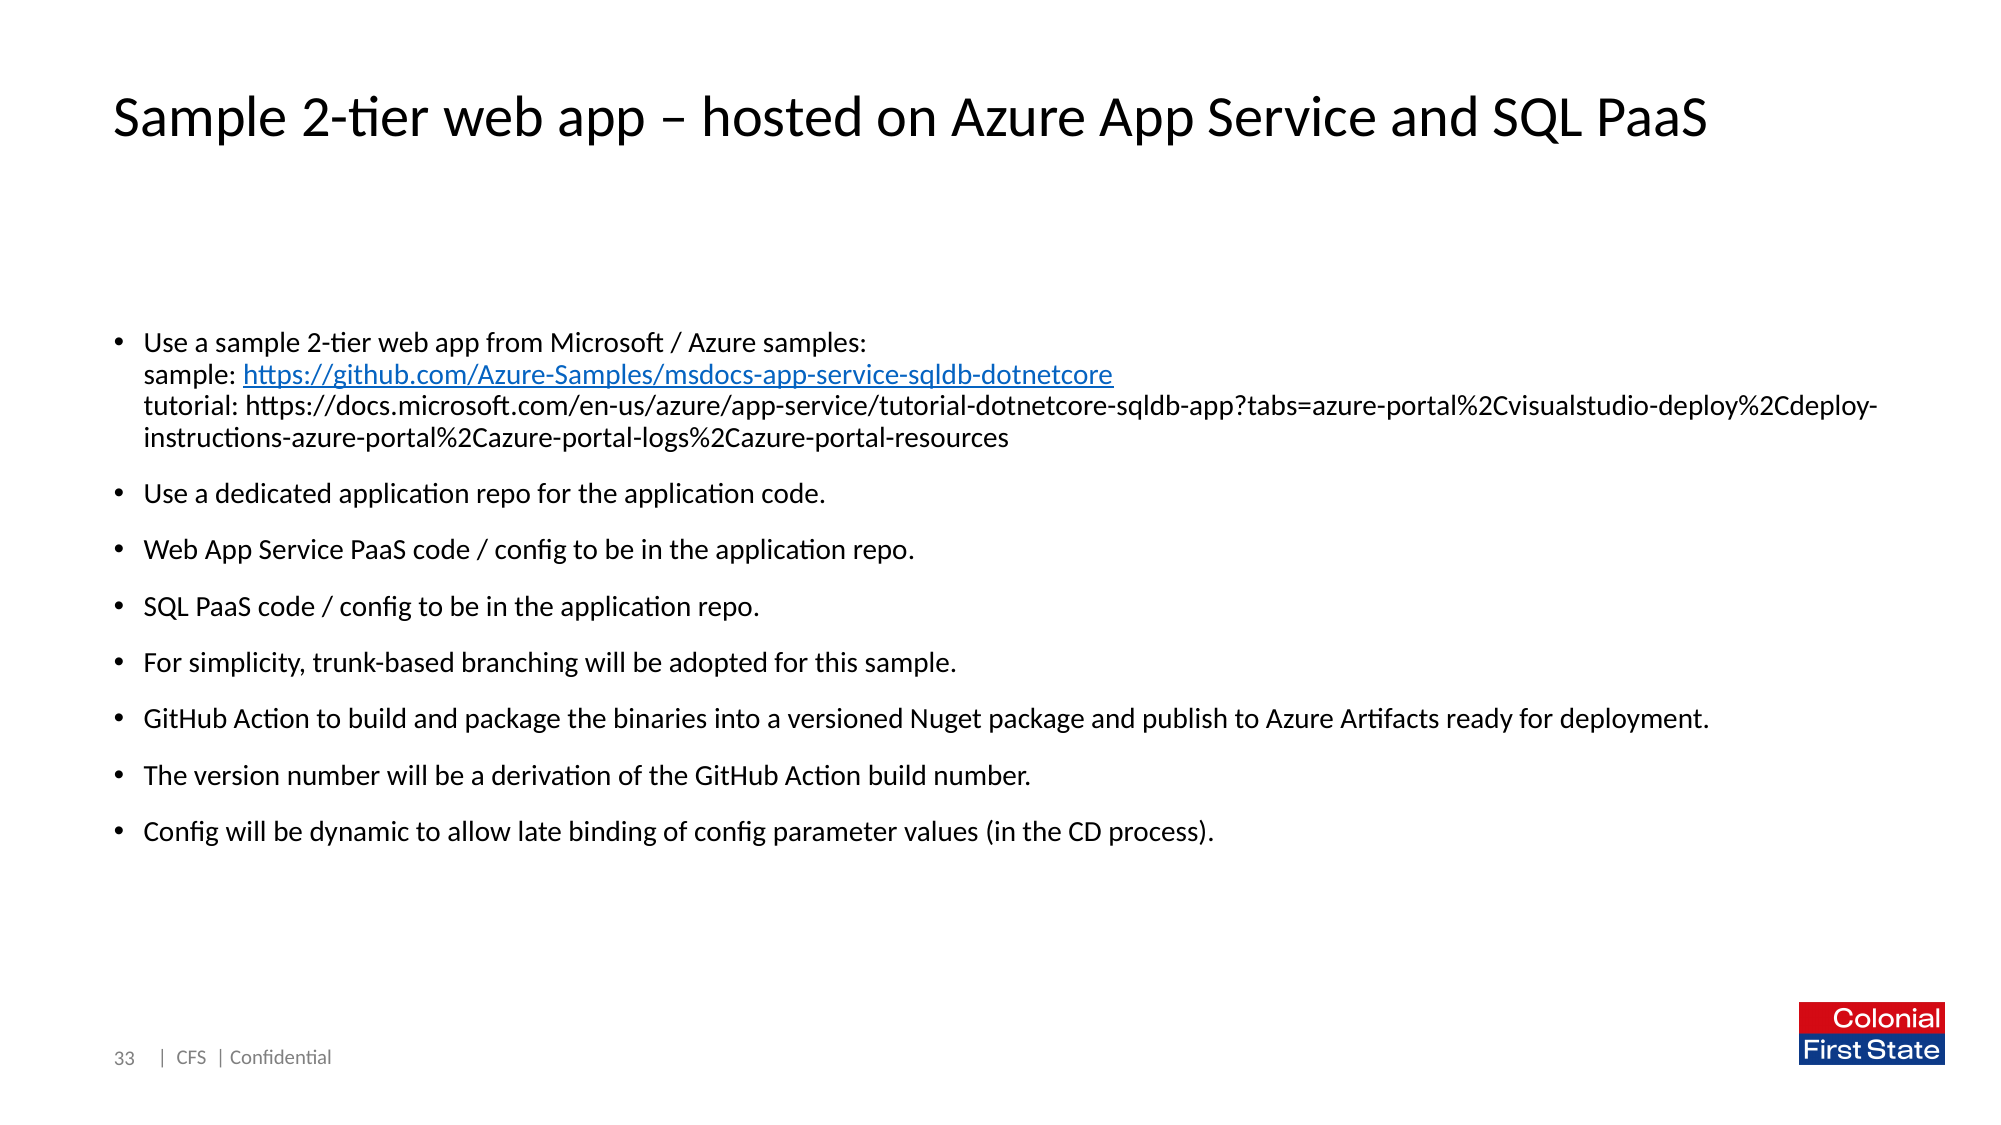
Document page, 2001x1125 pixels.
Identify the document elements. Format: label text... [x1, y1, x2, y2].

list Use a sample 2-tier web app from Microsoft / Azure samples: sample: https://github.com/Azure-Samples/msdocs-app-service-sqldb-dotnetcore tutorial: https://docs.microsoft.com/en-us/azure/app-service/tutorial-dotnetcore-sqldb-app?tabs=azure-portal%2Cvisualstudio-deploy%2Cdeploy-instructions-azure-portal%2Cazure-portal-logs%2Cazure-portal-resources Use a dedicated application repo for the application code. Web App Service PaaS code / config to be in the application repo. SQL PaaS code / config to be in the application repo. For simplicity, trunk-based branching will be adopted for this sample. GitHub Action to build and package the binaries into a versioned Nuget package and publish to Azure Artifacts ready for deployment. The version number will be a derivation of the GitHub Action build number. Config will be dynamic to allow late binding of config parameter values (in the CD process). [114, 327, 1886, 968]
slide_number 33 [114, 1009, 160, 1070]
title Sample 2-tier web app – hosted on Azure App Service and SQL PaaS [114, 90, 1886, 215]
picture [1799, 1002, 1945, 1065]
